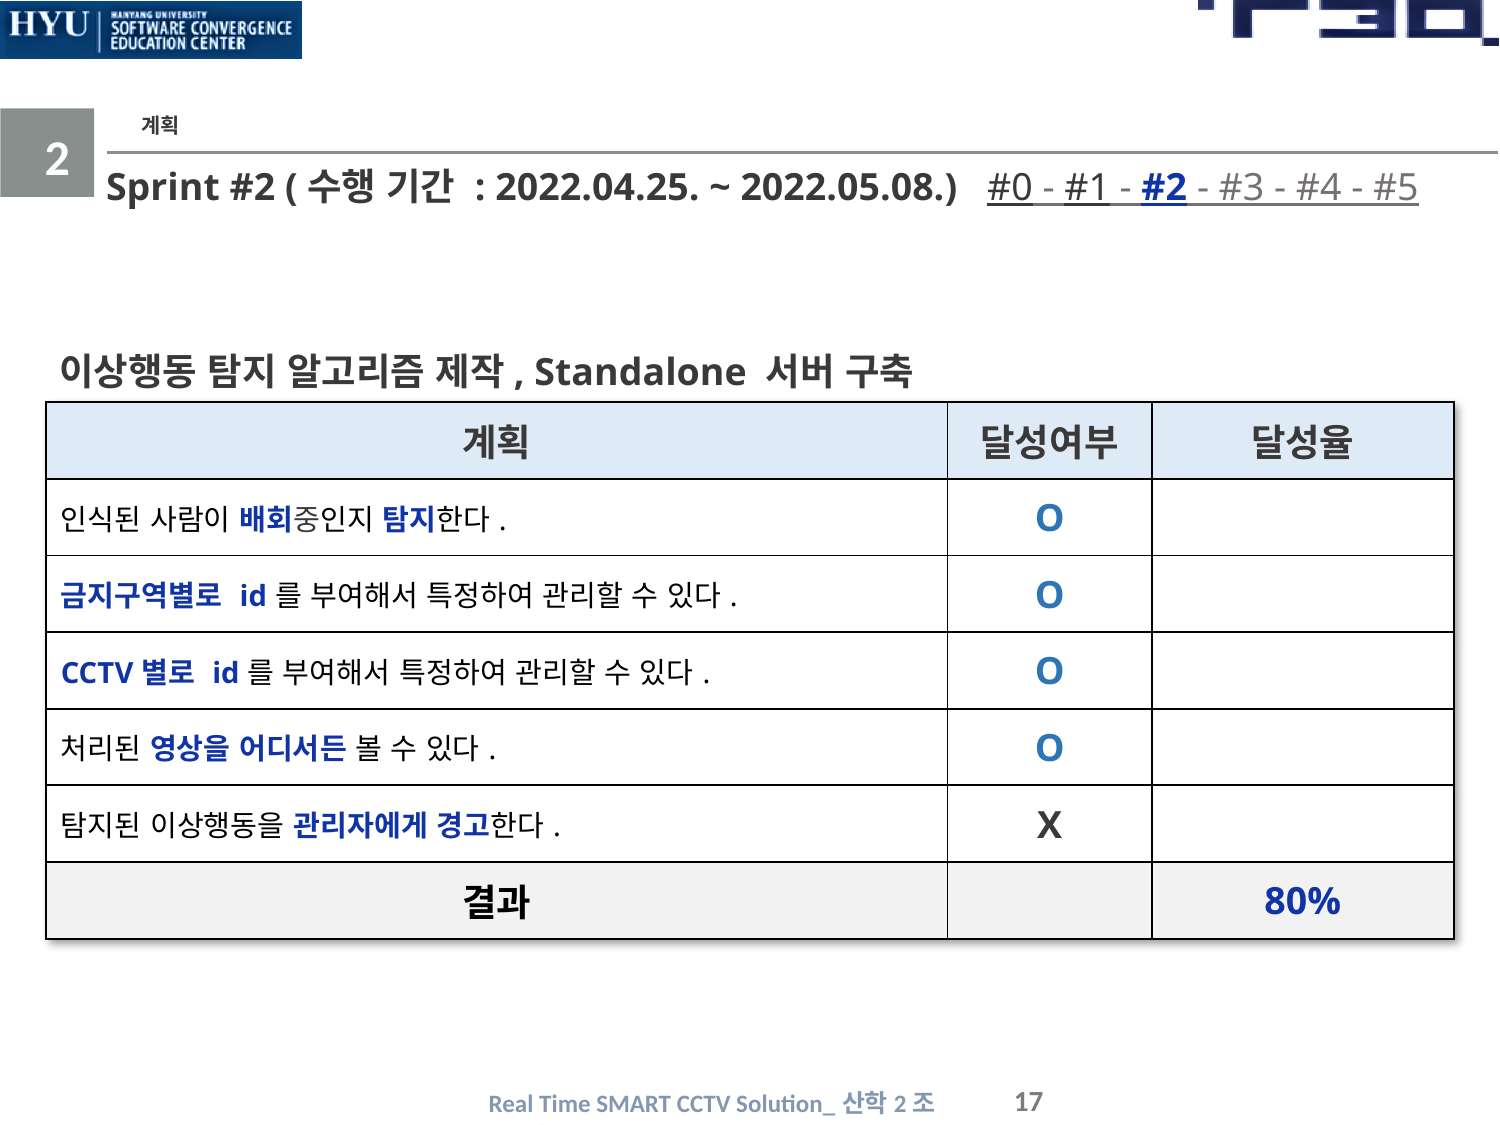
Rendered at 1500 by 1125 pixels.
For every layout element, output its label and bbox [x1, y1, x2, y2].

text_box [0, 0, 1499, 1125]
